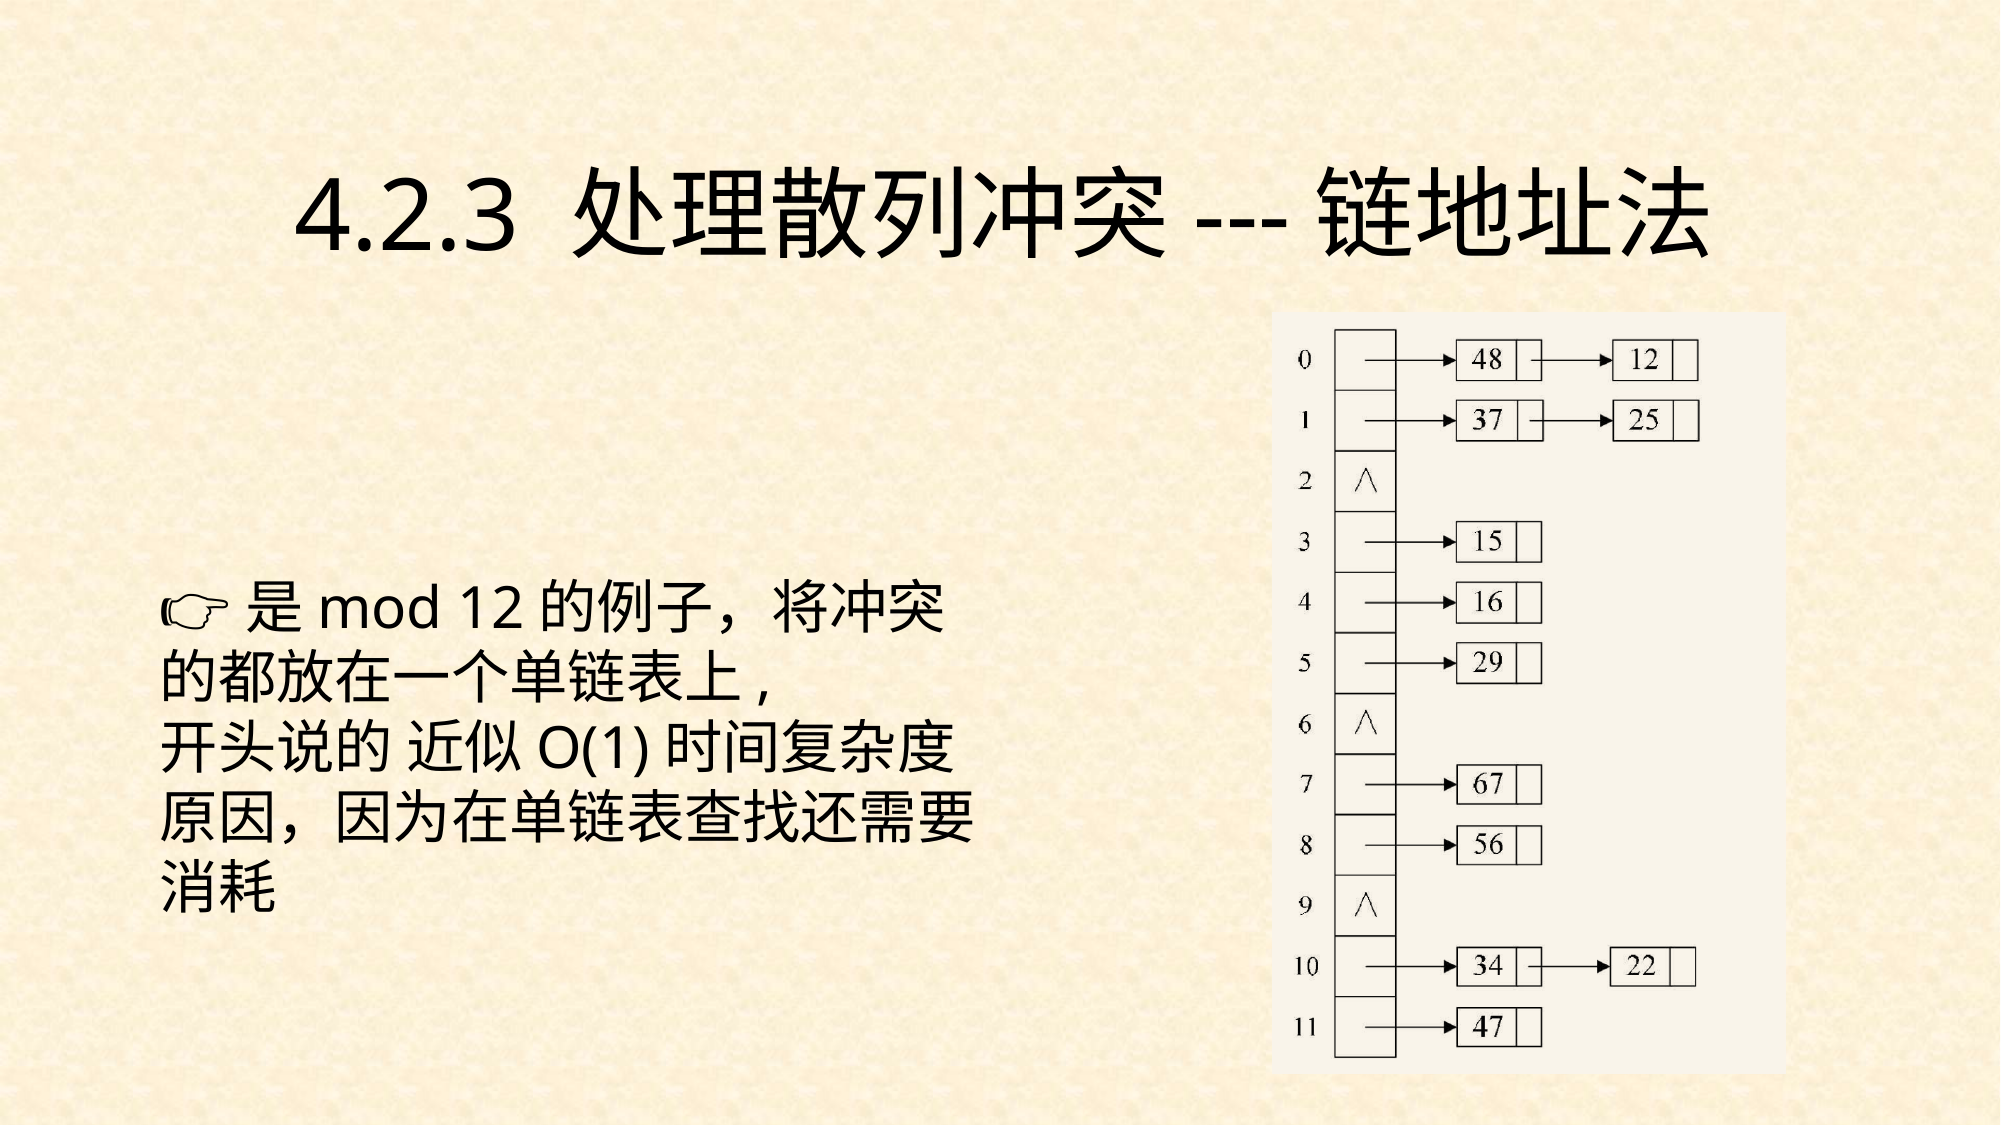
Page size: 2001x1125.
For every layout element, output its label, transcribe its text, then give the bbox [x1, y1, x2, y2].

picture [0, 0, 2001, 1125]
text_box 👉是mod 12的例子，将冲突的都放在一个单链表上, 开头说的 近似O(1)时间复杂度原因，因为在单链表查找还需要消耗 [145, 562, 1000, 928]
text_box 4.2.3 处理散列冲突---链地址法 [223, 143, 1786, 278]
